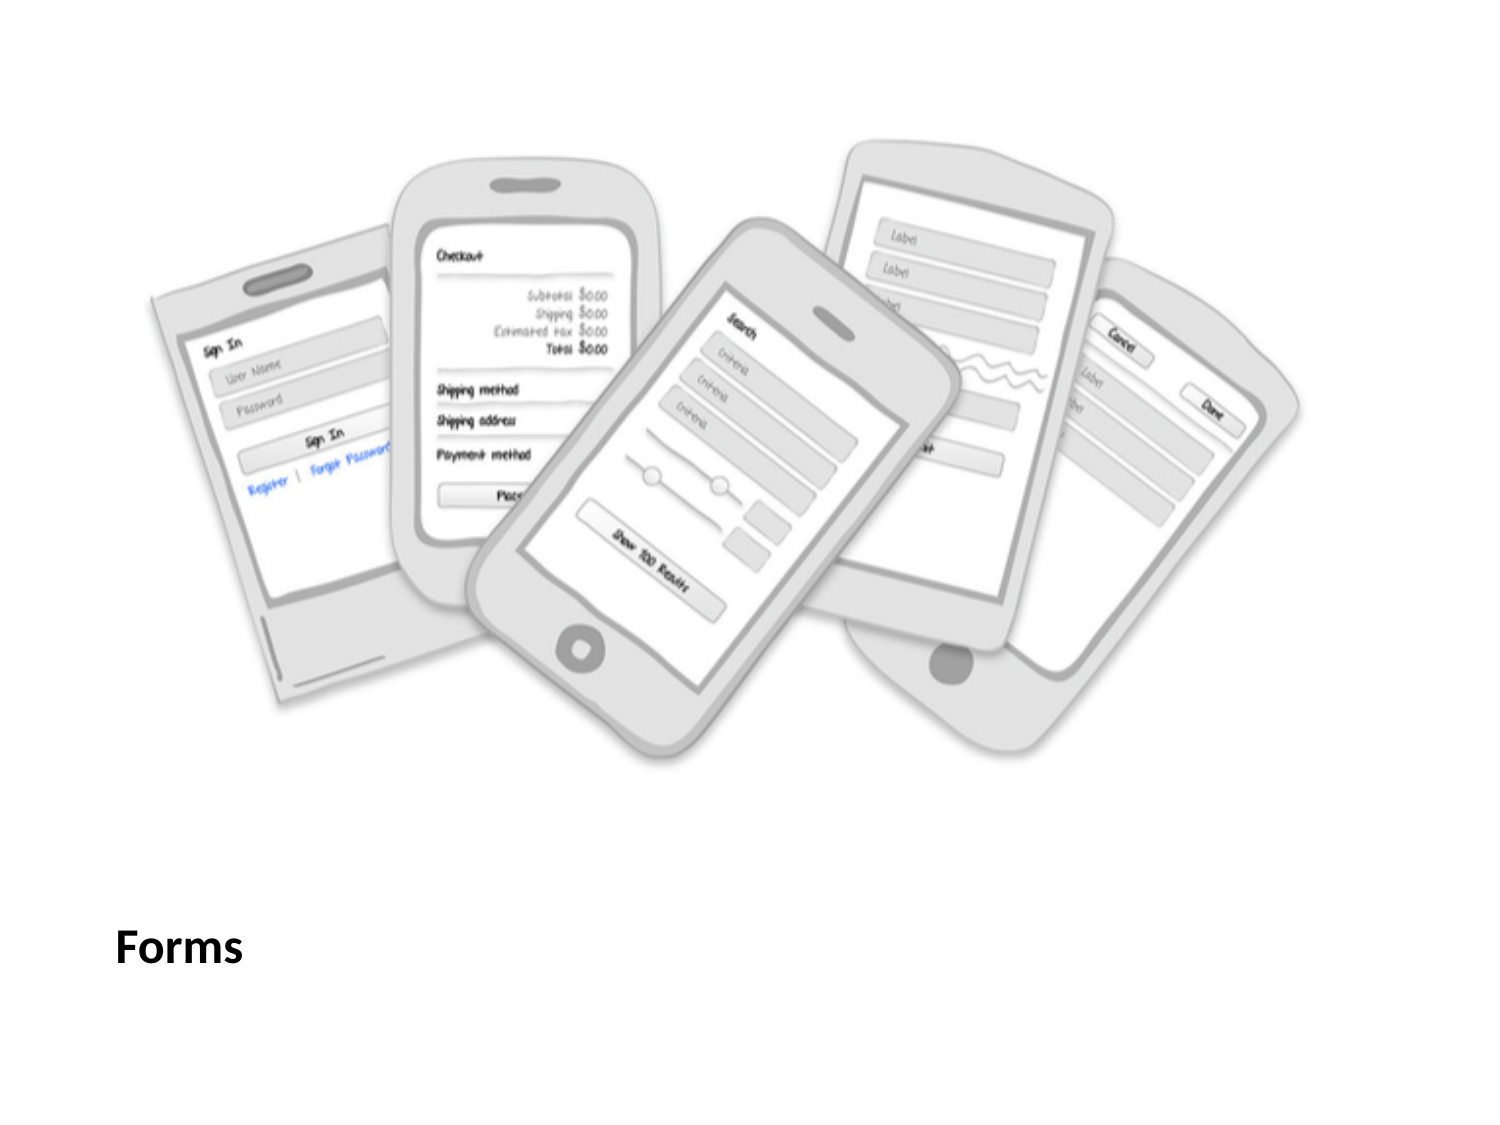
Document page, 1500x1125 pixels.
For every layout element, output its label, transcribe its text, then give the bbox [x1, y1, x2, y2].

text_box Forms [100, 914, 534, 1026]
picture [0, 0, 1500, 907]
